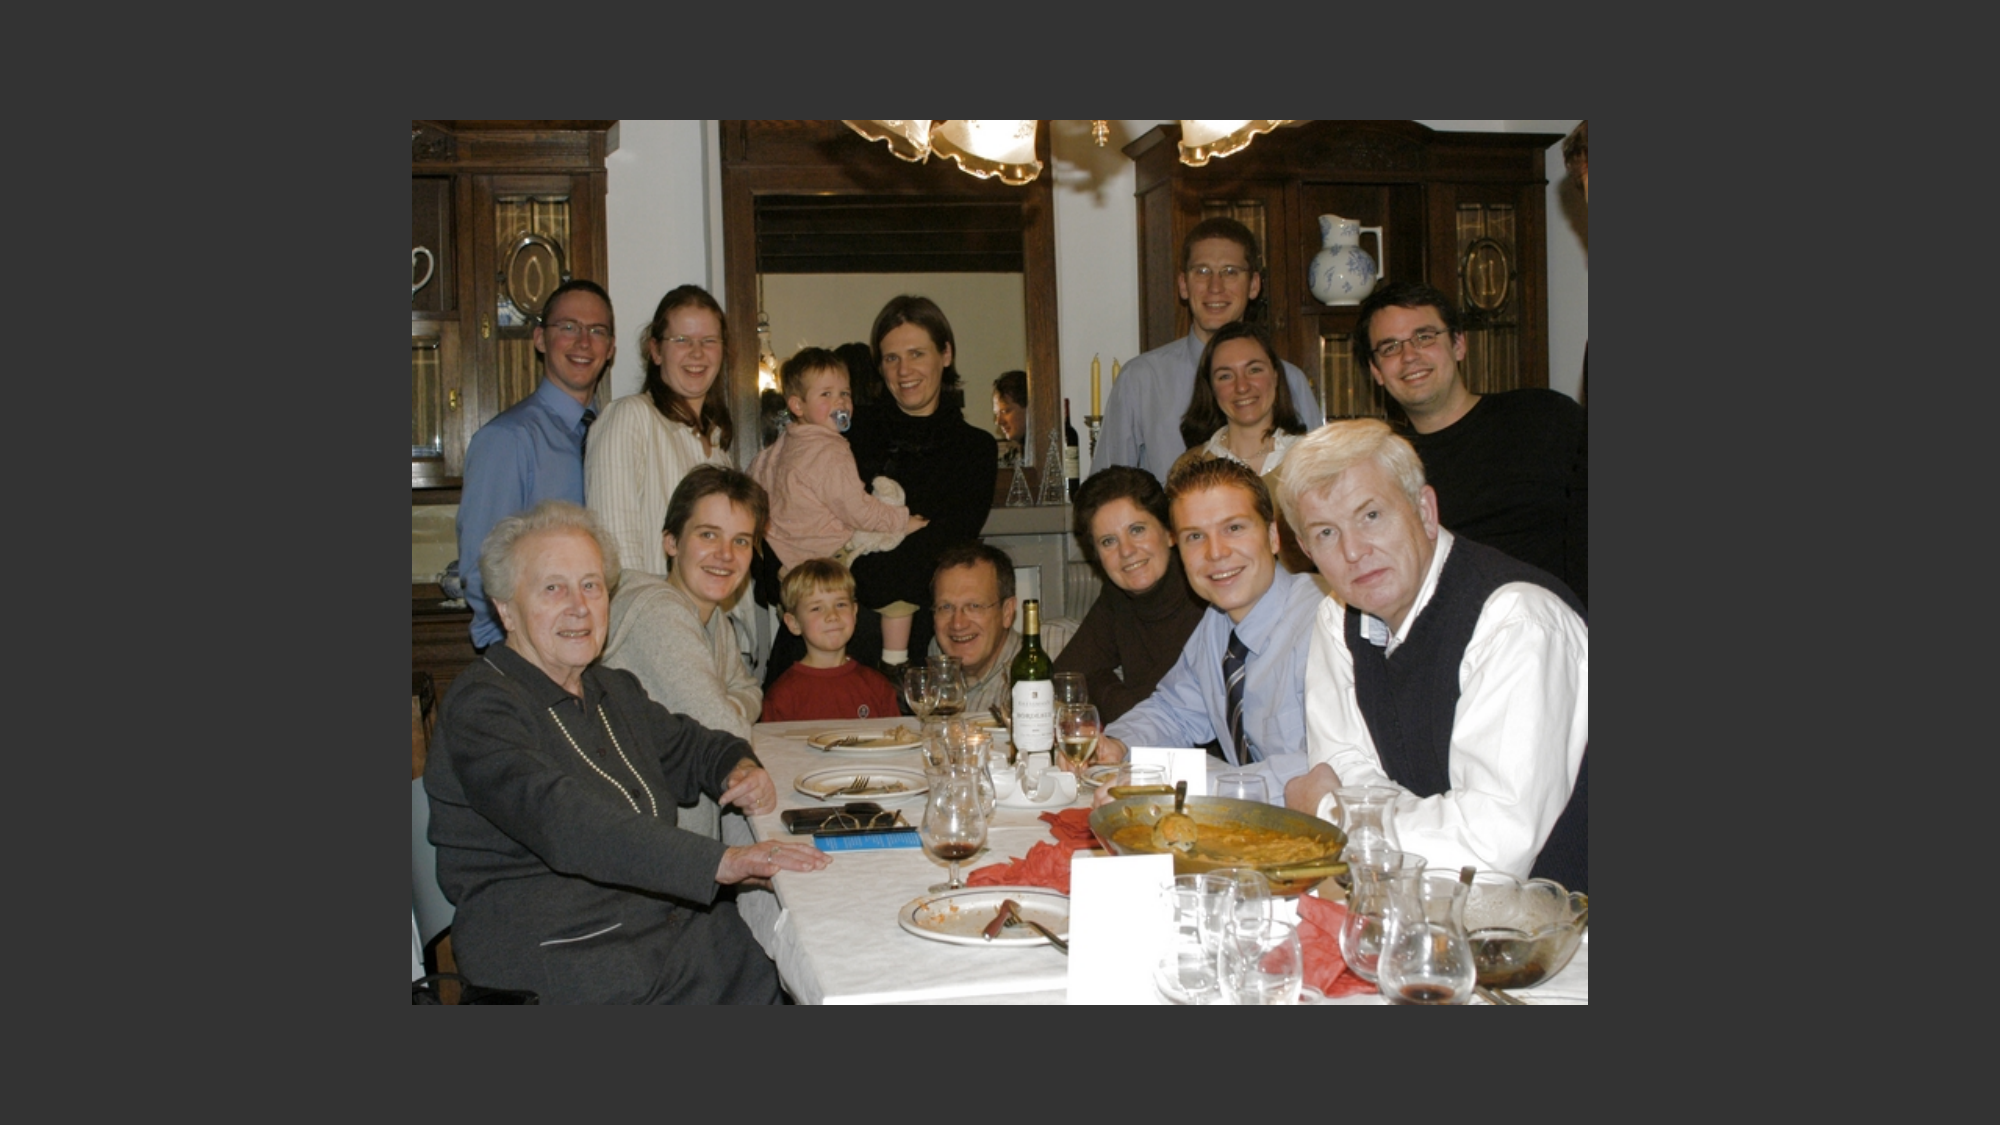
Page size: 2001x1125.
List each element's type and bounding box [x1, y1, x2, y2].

picture [412, 120, 1588, 1005]
